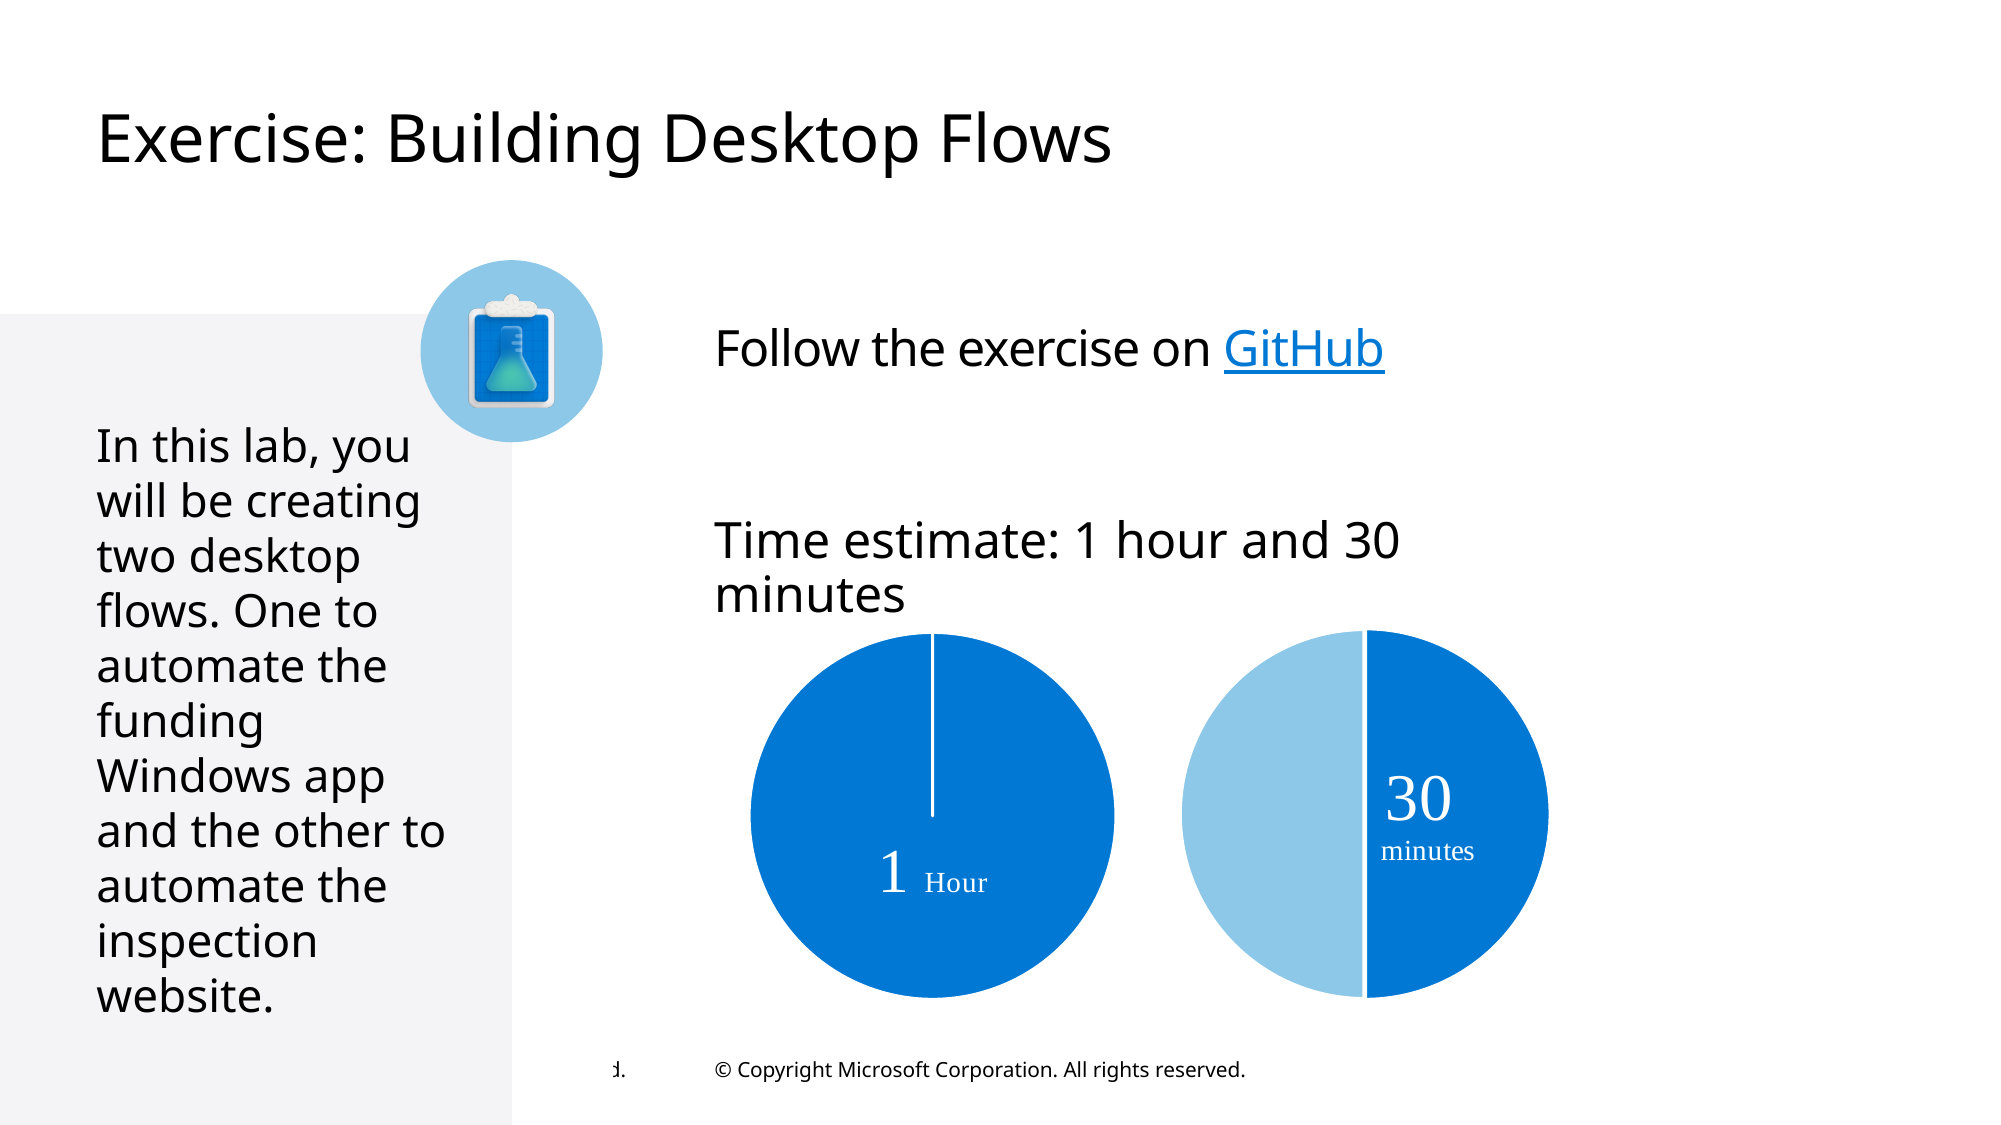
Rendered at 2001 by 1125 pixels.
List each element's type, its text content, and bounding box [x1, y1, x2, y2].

list In this lab, you will be creating two desktop flows. One to automate the funding Windows app and the other to automate the inspection website. [96, 416, 463, 1055]
text_box Follow the exercise on GitHub [714, 315, 1903, 385]
text_box Time estimate: 1 hour and 30 minutes [714, 515, 1580, 620]
title Exercise: Building Desktop Flows [96, 96, 1903, 177]
chart [714, 620, 1584, 1008]
picture [454, 294, 569, 408]
